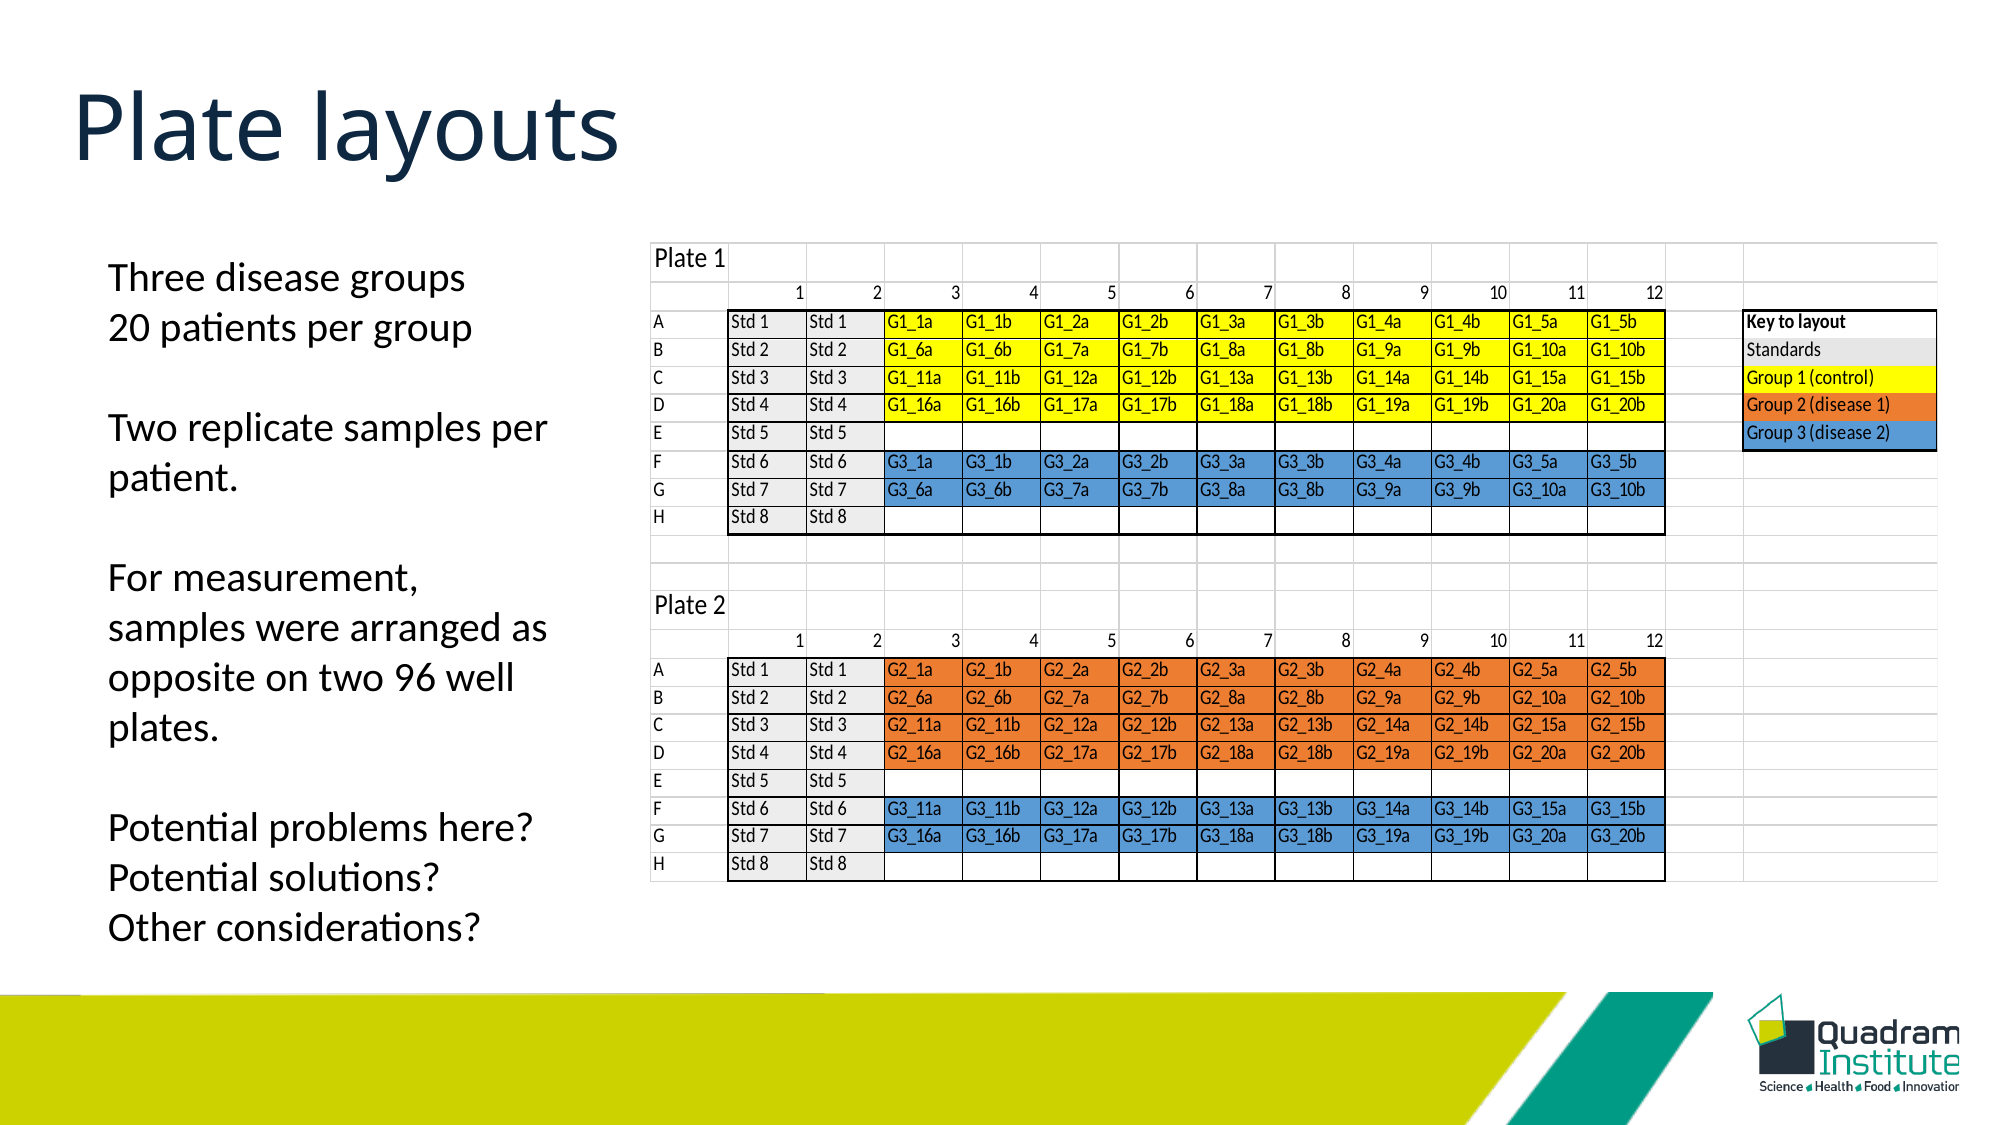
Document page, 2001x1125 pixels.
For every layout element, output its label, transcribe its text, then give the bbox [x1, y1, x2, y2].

text_box Three disease groups 20 patients per group Two replicate samples per patient. For measurement, samples were arranged as opposite on two 96 well plates. Potential problems here? Potential solutions? Other considerations? [93, 242, 569, 958]
picture [649, 241, 1940, 883]
title Plate layouts [56, 22, 2000, 240]
